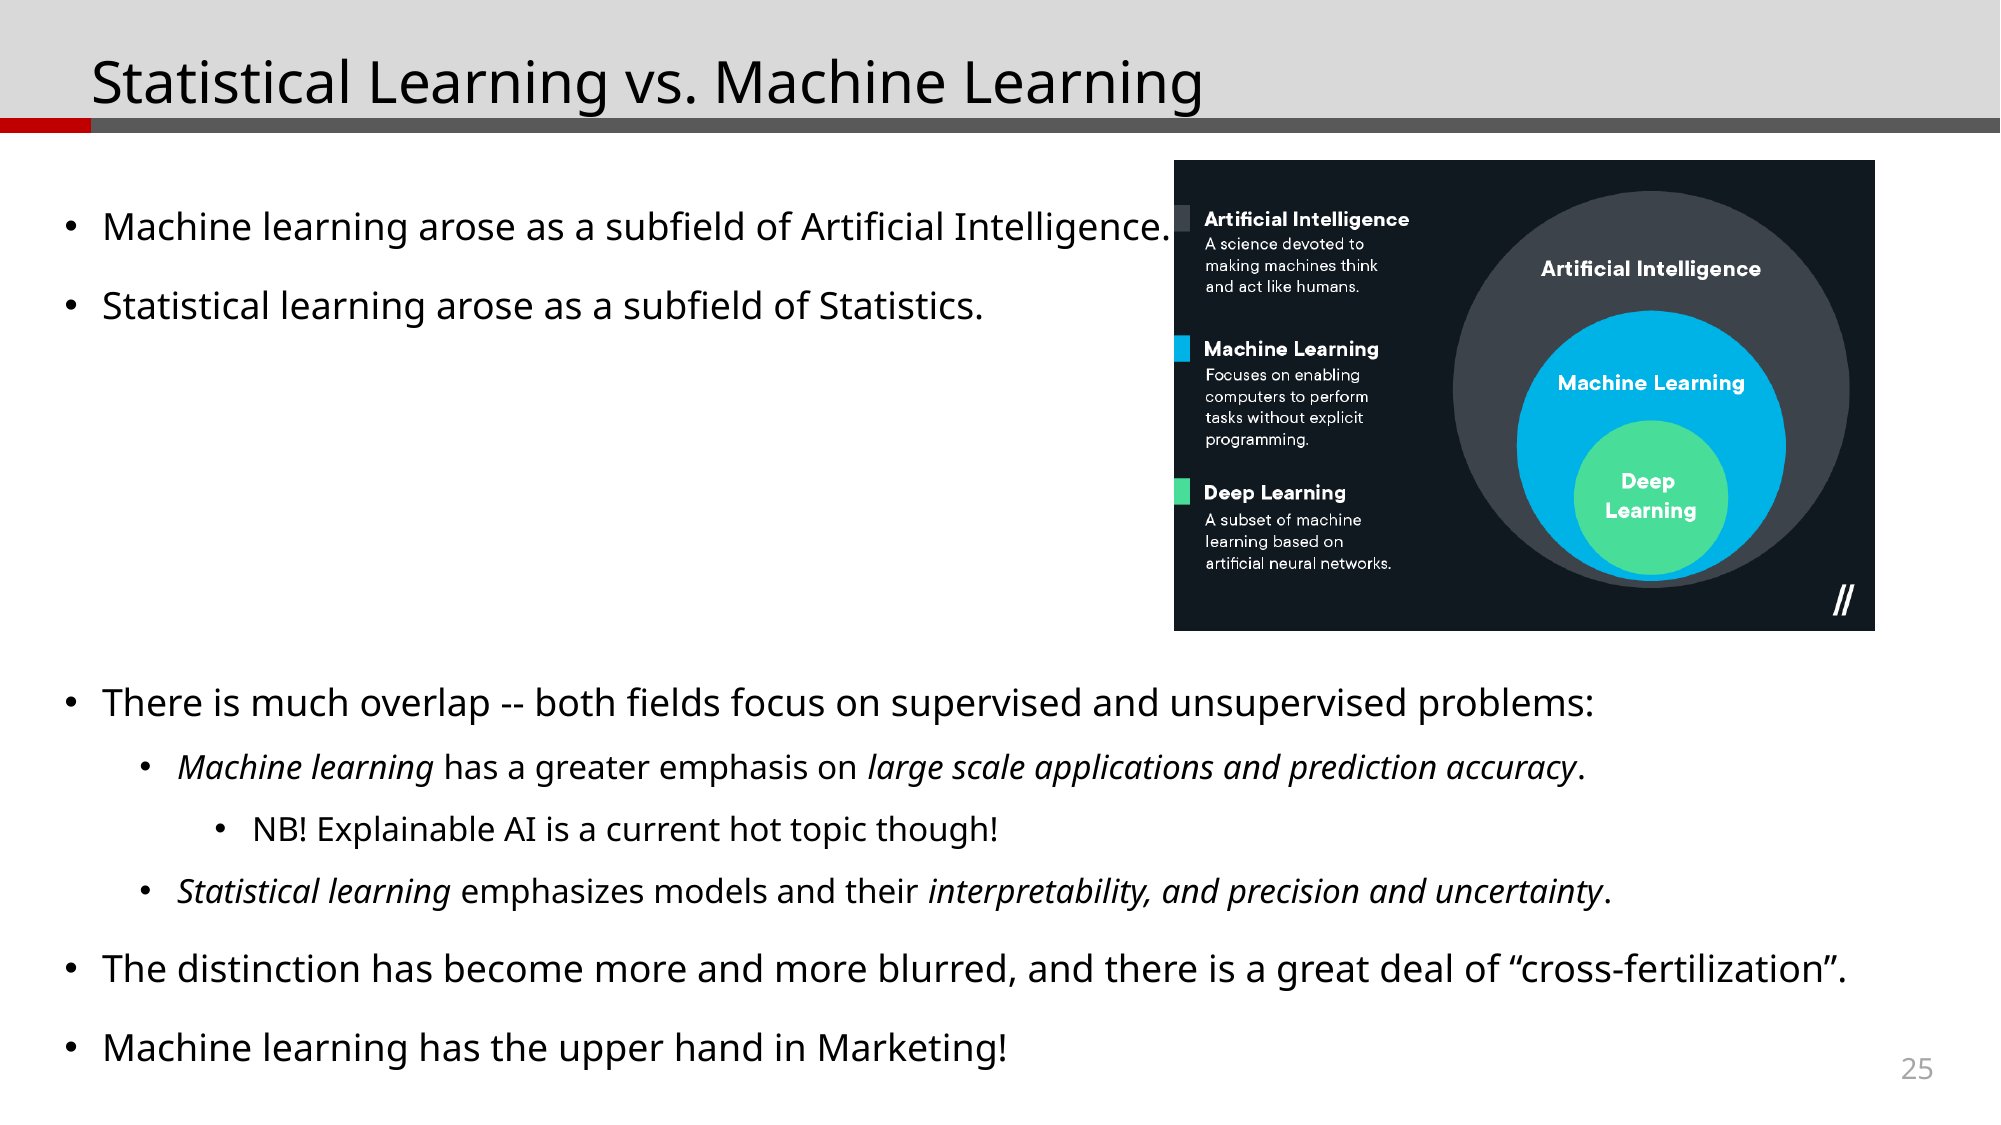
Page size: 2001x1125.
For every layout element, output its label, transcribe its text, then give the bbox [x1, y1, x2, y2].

title Statistical Learning vs. Machine Learning [91, 0, 1949, 115]
list Machine learning arose as a subfield of Artificial Intelligence. Statistical learning arose as a subfield of Statistics. There is much overlap -- both fields focus on supervised and unsupervised problems: Machine learning has a greater emphasis on large scale applications and prediction accuracy. NB! Explainable AI is a current hot topic though! Statistical learning emphasizes models and their interpretability, and precision and uncertainty. The distinction has become more and more blurred, and there is a great deal of “cross-fertilization”. Machine learning has the upper hand in Marketing! [49, 181, 1949, 1103]
picture [1174, 160, 1875, 631]
